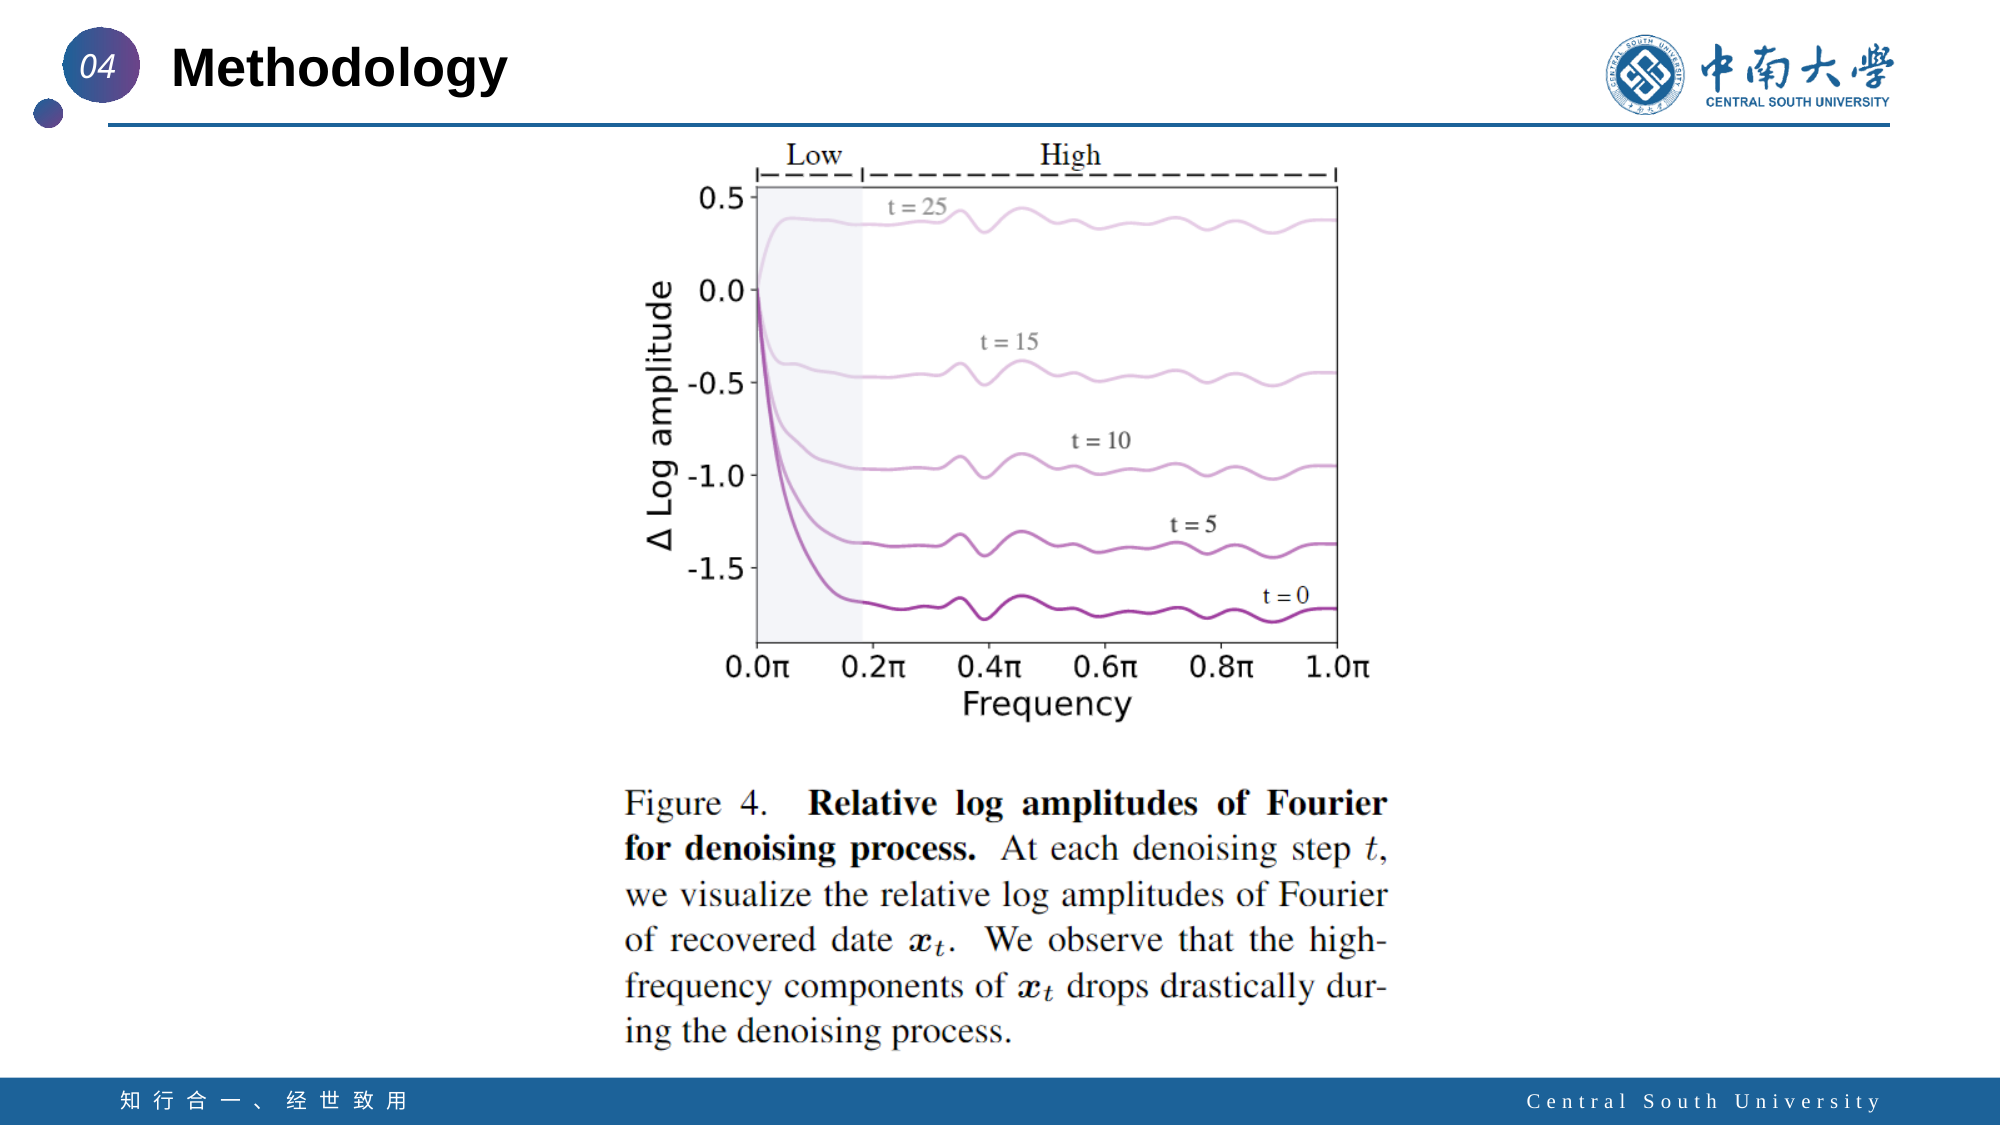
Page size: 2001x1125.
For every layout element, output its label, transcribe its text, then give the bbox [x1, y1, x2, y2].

text_box Central South University [1511, 1080, 1894, 1120]
text_box 知行合一、经世致用 [105, 1080, 423, 1120]
text_box Methodology [171, 23, 531, 107]
picture [1595, 28, 1907, 121]
picture [593, 131, 1407, 1065]
text_box [0, 1077, 2000, 1125]
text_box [33, 26, 153, 128]
text_box [158, 0, 1050, 118]
